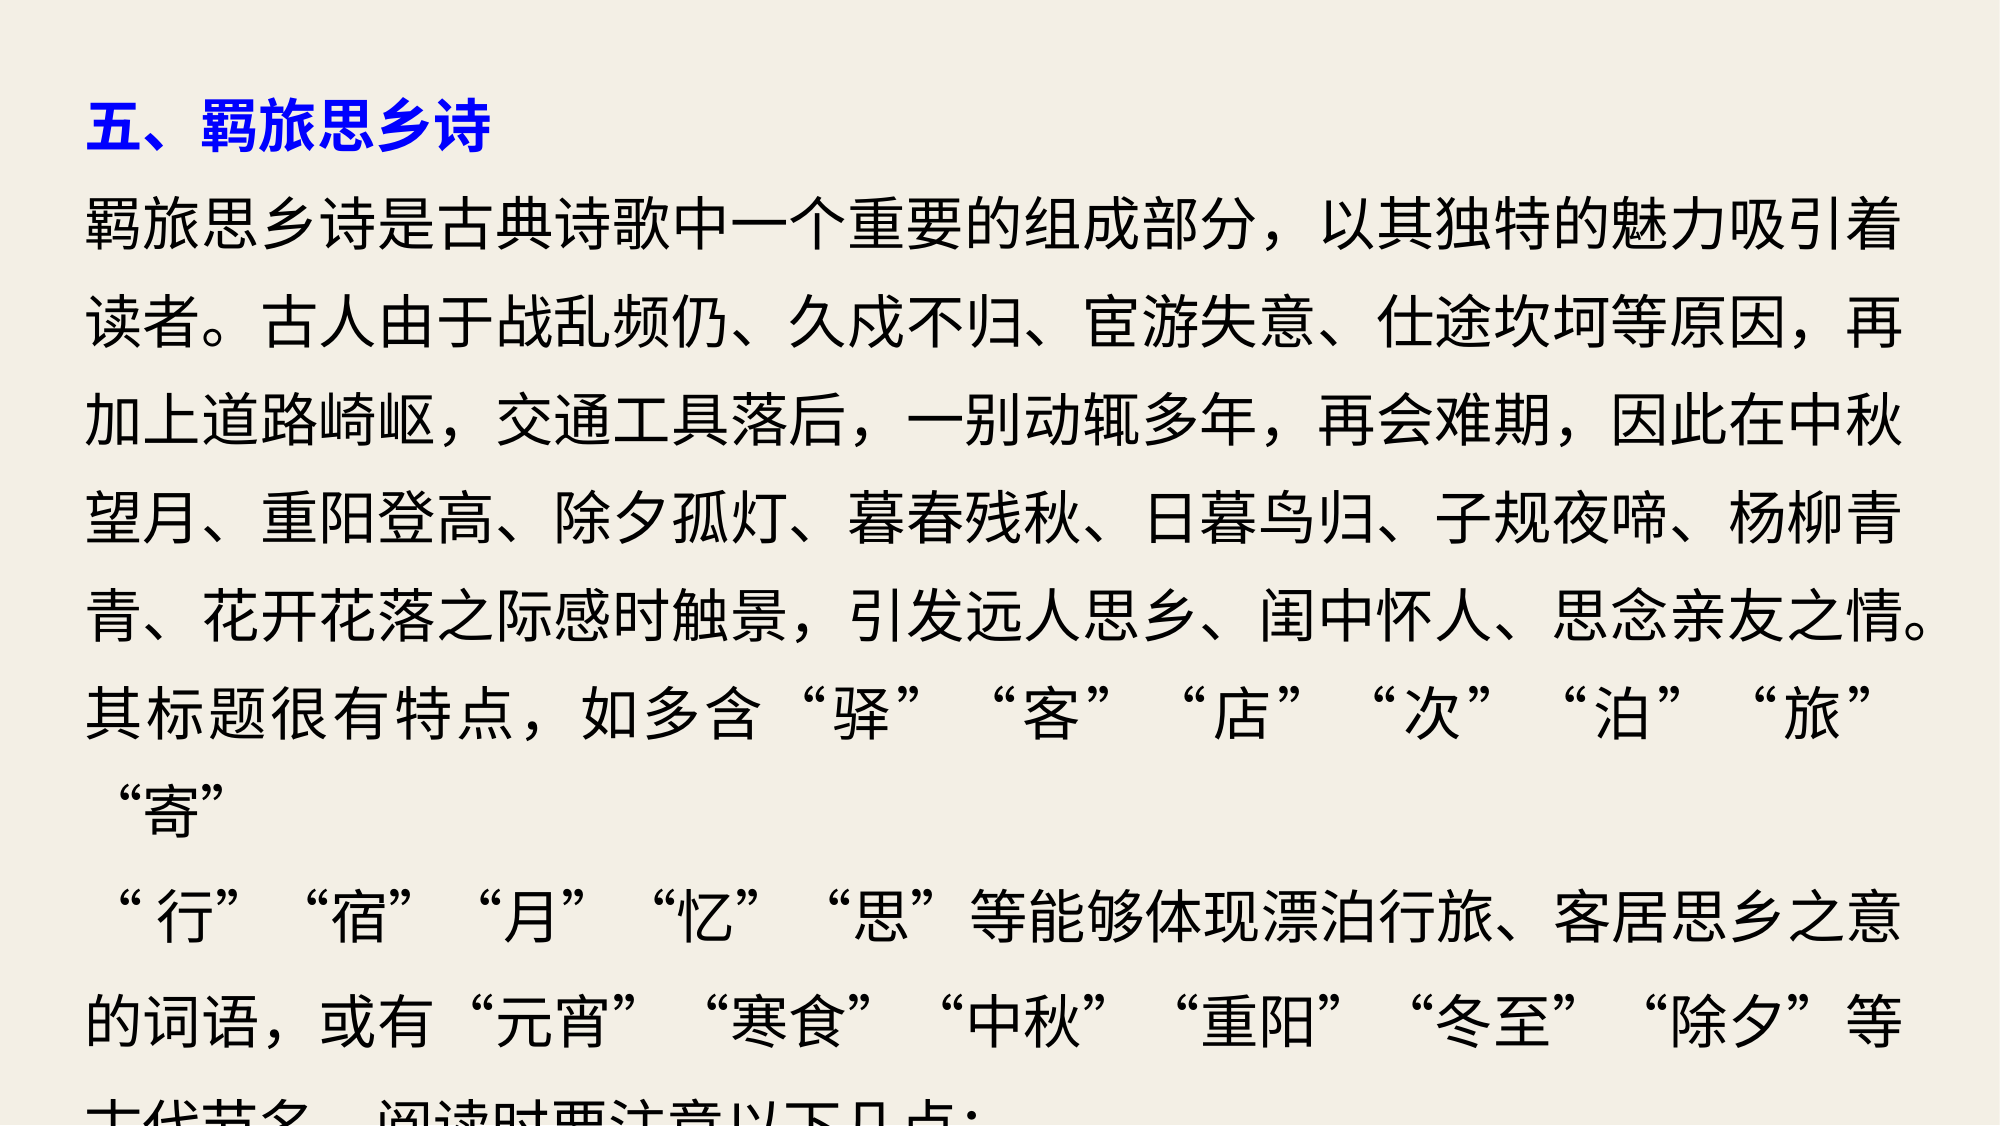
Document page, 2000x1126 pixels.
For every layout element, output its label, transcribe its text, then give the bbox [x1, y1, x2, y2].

text_box 五、羁旅思乡诗 羁旅思乡诗是古典诗歌中一个重要的组成部分，以其独特的魅力吸引着读者。古人由于战乱频仍、久戍不归、宦游失意、仕途坎坷等原因，再加上道路崎岖，交通工具落后，一别动辄多年，再会难期，因此在中秋望月、重阳登高、除夕孤灯、暮春残秋、日暮鸟归、子规夜啼、杨柳青青、花开花落之际感时触景，引发远人思乡、闺中怀人、思念亲友之情。其标题很有特点，如多含“驿”“客”“店”“次”“泊”“旅”“寄” “行”“宿”“月”“忆”“思”等能够体现漂泊行旅、客居思乡之意的词语，或有“元宵”“寒食”“中秋”“重阳”“冬至”“除夕”等古代节名。阅读时要注意以下几点： [64, 51, 1924, 1126]
